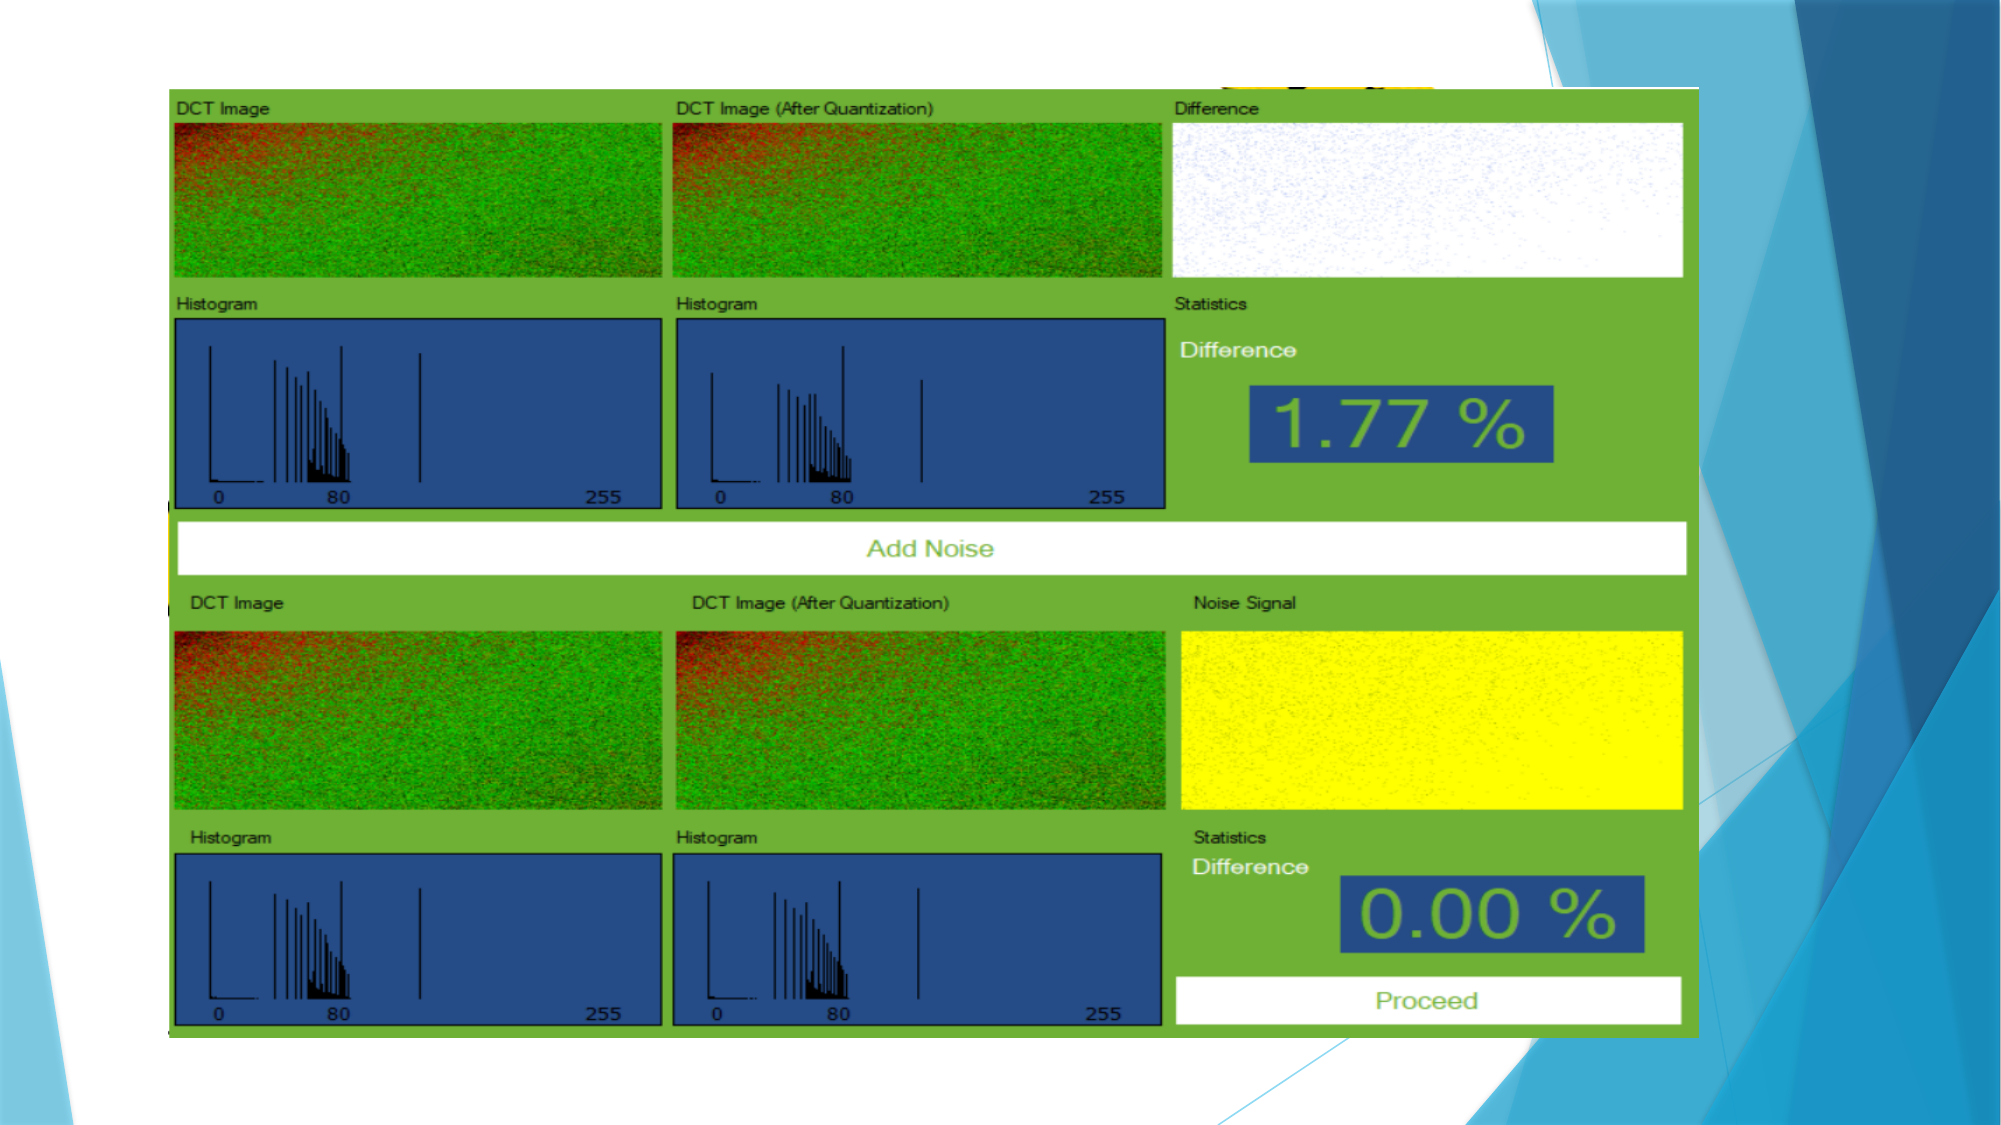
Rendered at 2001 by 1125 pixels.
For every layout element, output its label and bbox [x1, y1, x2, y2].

picture [168, 87, 1700, 1038]
